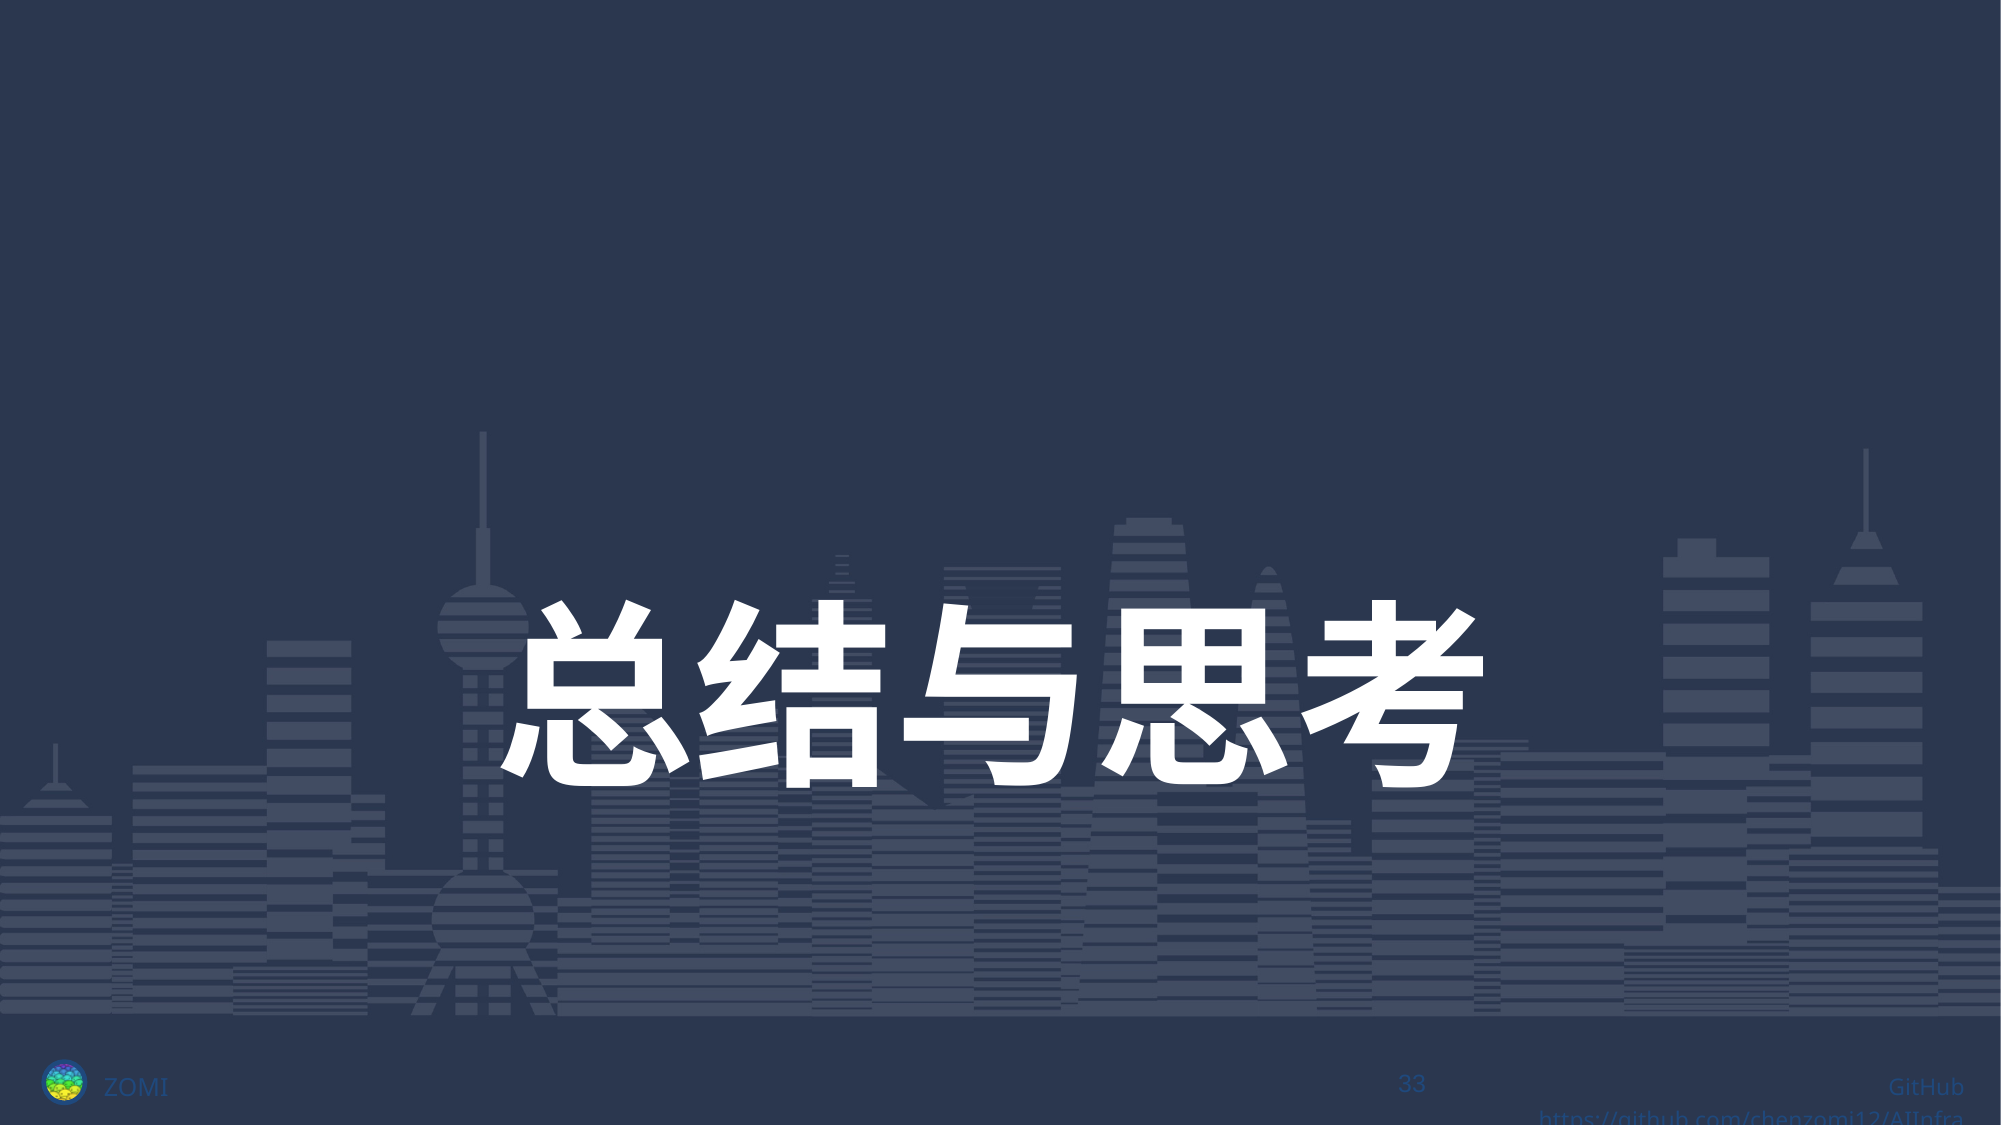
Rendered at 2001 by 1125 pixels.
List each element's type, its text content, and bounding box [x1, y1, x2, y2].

picture [1724, 1117, 1730, 1125]
list 总结与思考 [79, 394, 1910, 986]
picture [1831, 1117, 1837, 1125]
picture [1620, 1117, 1627, 1125]
picture [1542, 1117, 1548, 1125]
picture [1678, 1117, 1685, 1125]
picture [1816, 1117, 1824, 1125]
picture [1650, 1117, 1656, 1125]
picture [1709, 1117, 1717, 1125]
picture [0, 0, 2001, 1125]
picture [1765, 1117, 1771, 1125]
picture [1792, 1117, 1798, 1125]
picture [1573, 1117, 1580, 1125]
picture [1923, 1117, 1929, 1125]
